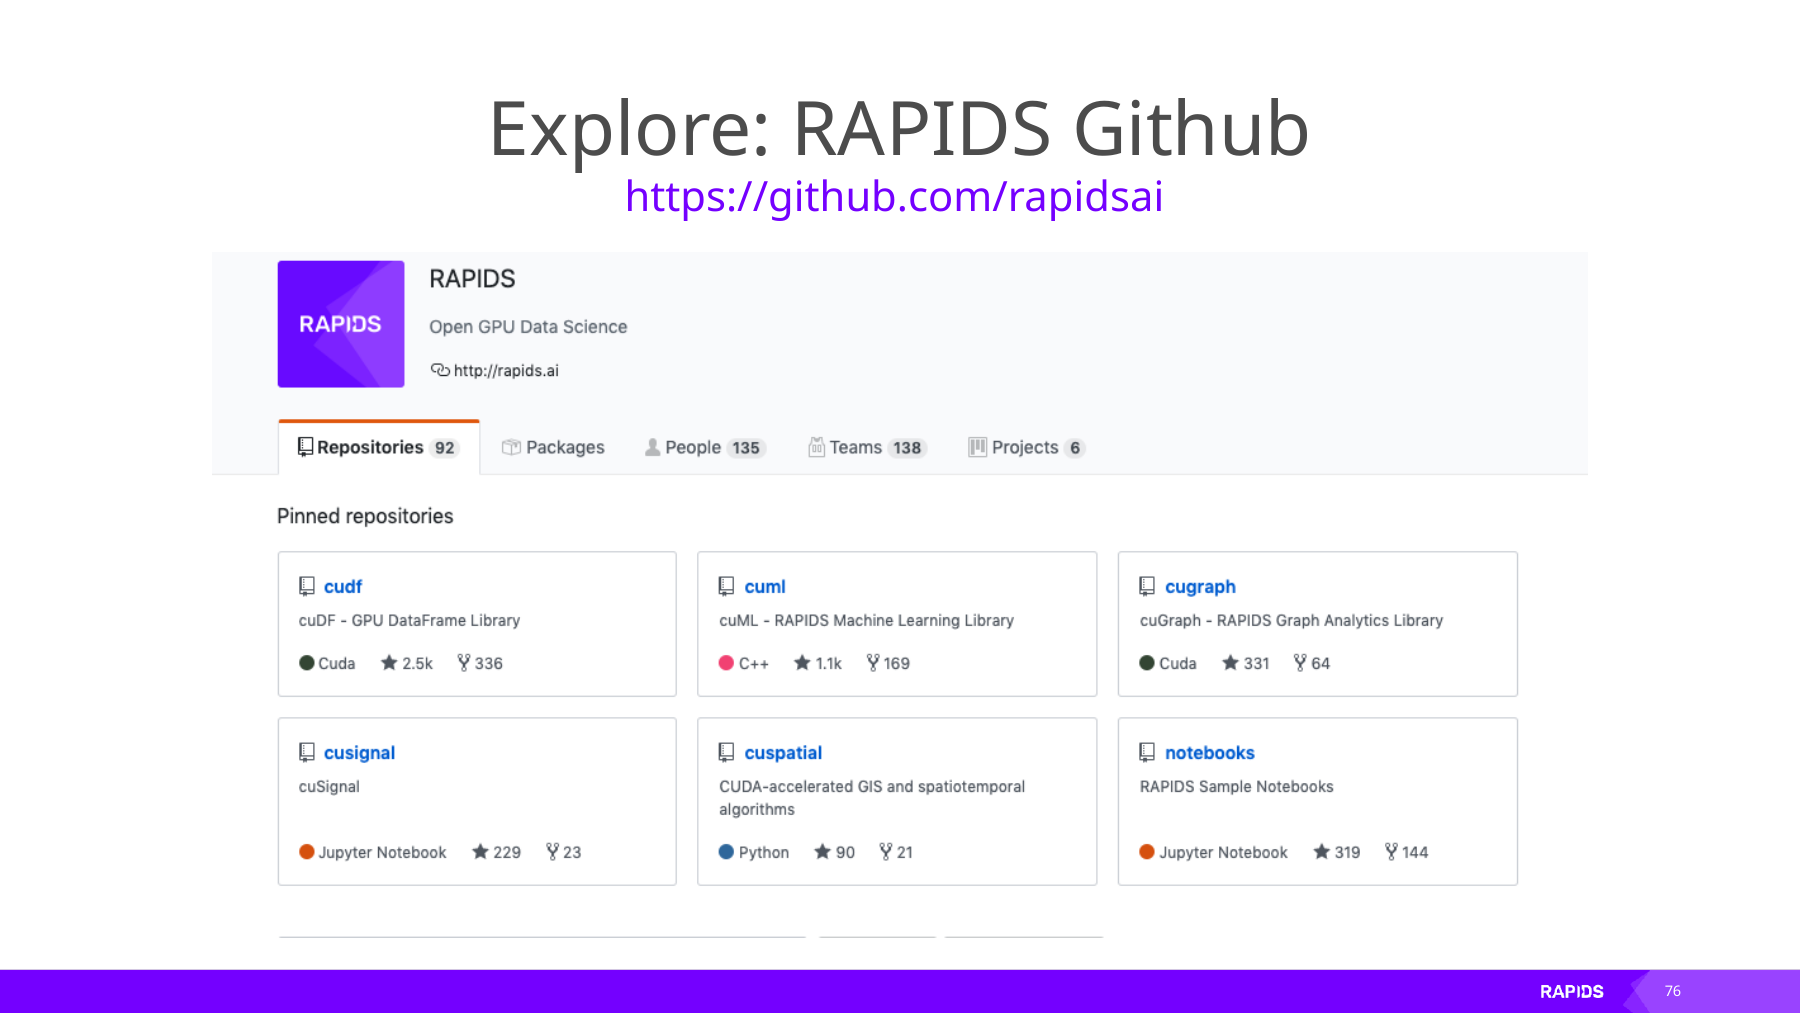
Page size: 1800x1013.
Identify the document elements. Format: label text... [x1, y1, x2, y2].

title Explore: RAPIDS Github [81, 82, 1719, 167]
list https://github.com/rapidsai [81, 167, 1719, 254]
picture [0, 0, 1800, 1013]
